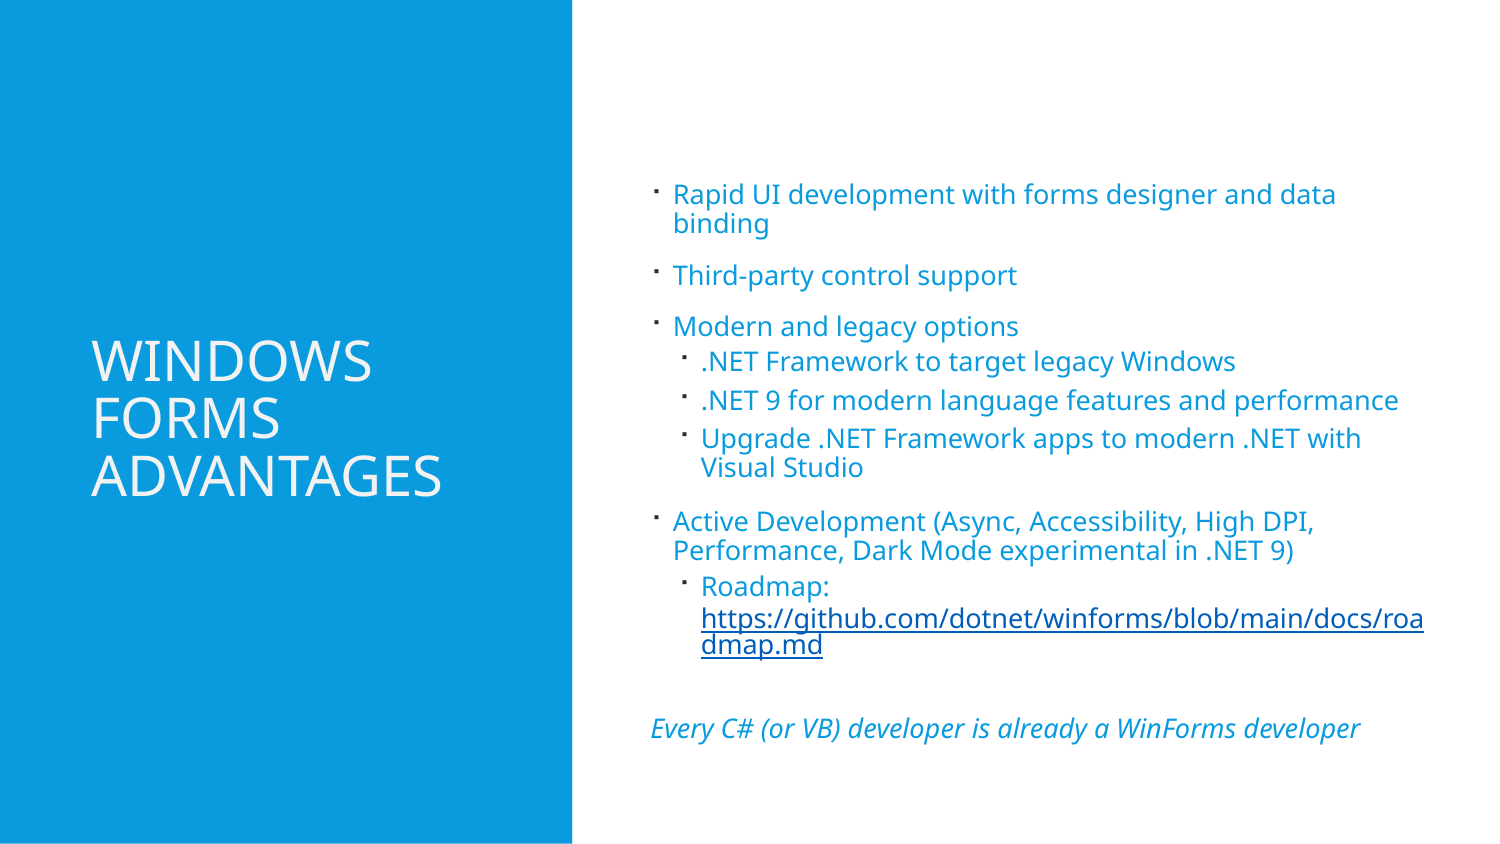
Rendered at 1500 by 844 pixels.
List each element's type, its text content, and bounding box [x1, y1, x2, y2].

list Rapid UI development with forms designer and data binding Third-party control support Modern and legacy options .NET Framework to target legacy Windows .NET 9 for modern language features and performance Upgrade .NET Framework apps to modern .NET with Visual Studio Active Development (Async, Accessibility, High DPI, Performance, Dark Mode experimental in .NET 9) Roadmap: https://github.com/dotnet/winforms/blob/main/docs/roadmap.md Every C# (or VB) developer is already a WinForms developer [635, 103, 1450, 797]
text_box [0, 0, 572, 844]
title Windows Forms Advantages [76, 103, 533, 741]
text_box [572, 0, 1500, 844]
